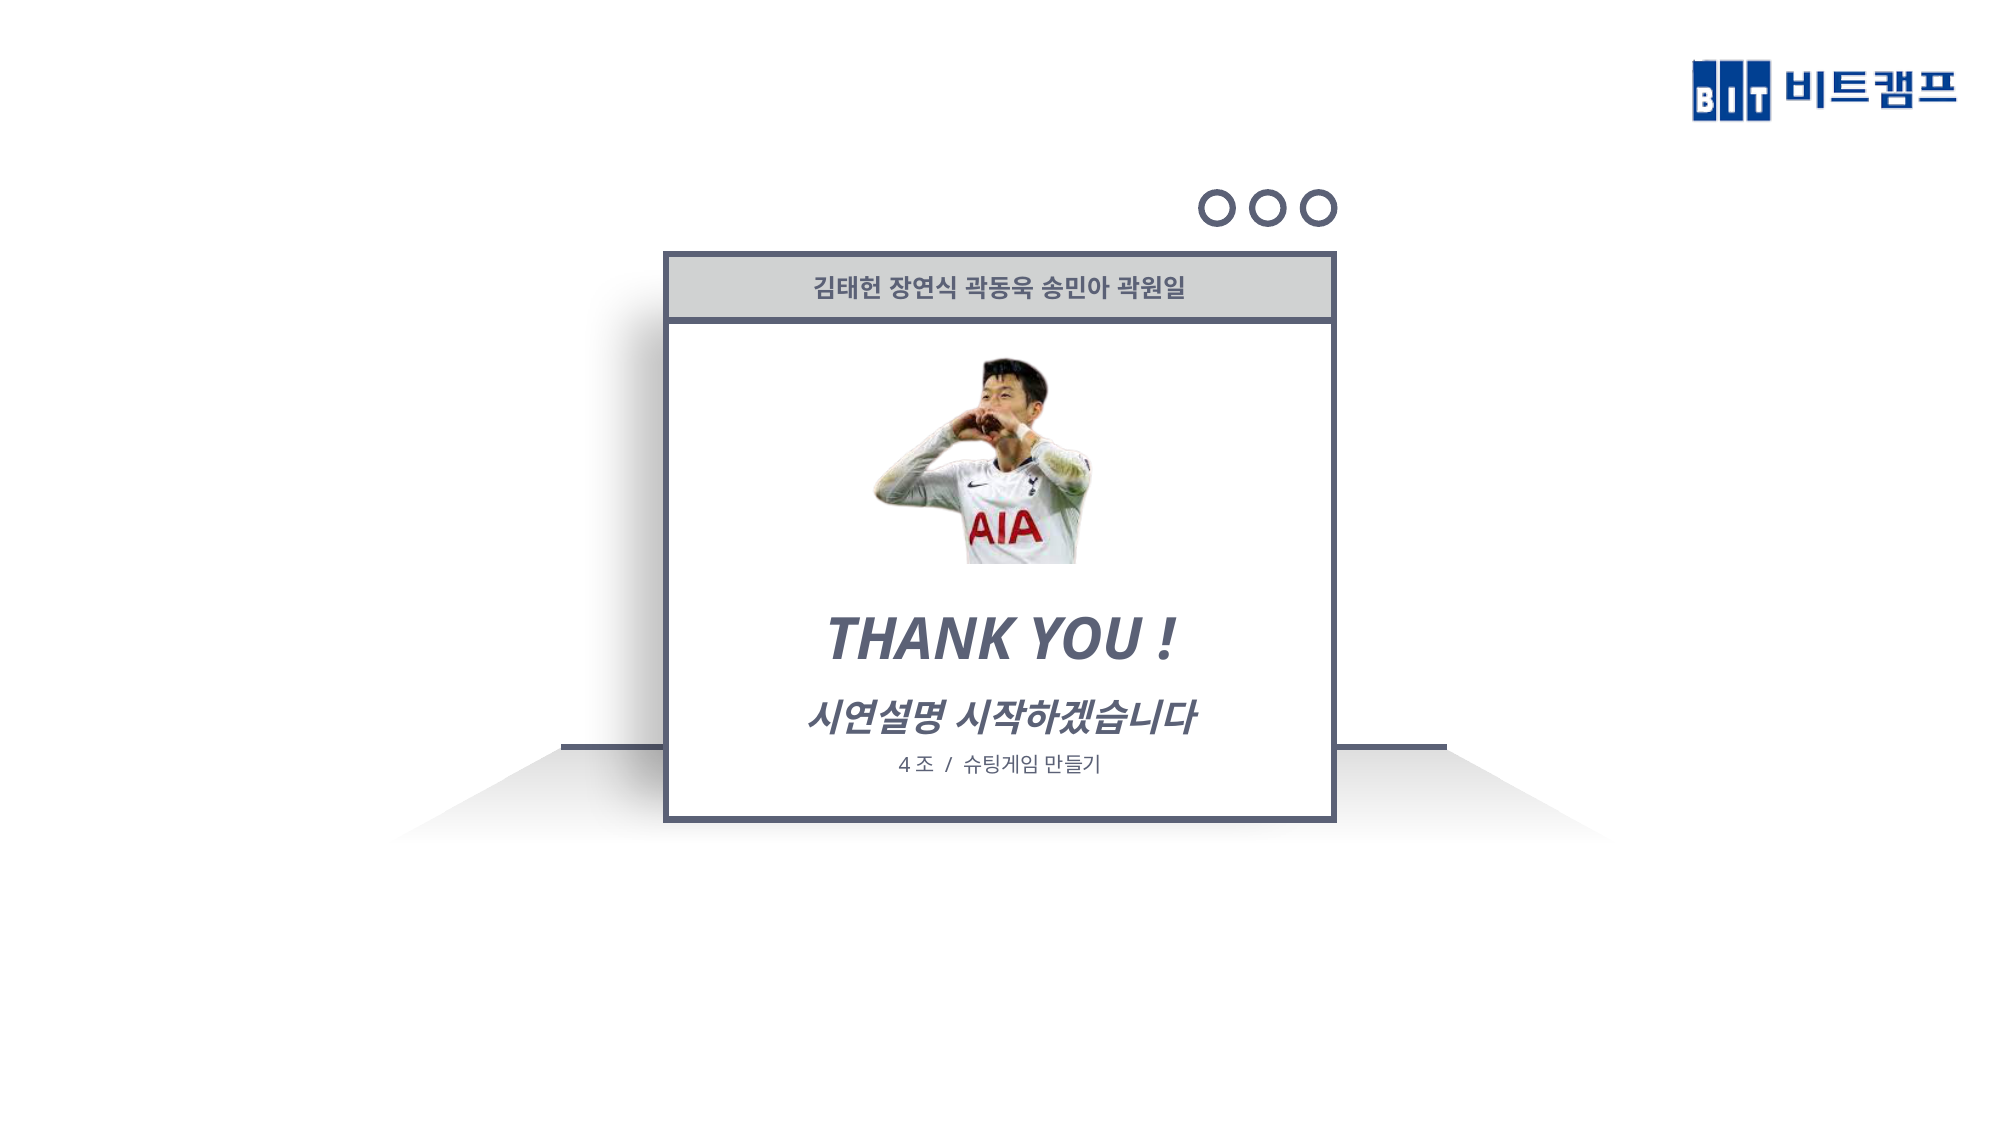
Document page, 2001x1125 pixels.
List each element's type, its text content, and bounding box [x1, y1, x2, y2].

text_box 김태헌 장연식 곽동욱 송민아 곽원일 [665, 253, 1335, 321]
text_box THANK YOU ! 시연설명 시작하겠습니다 4조 / 슈팅게임 만들기 [665, 747, 1335, 820]
picture [817, 341, 1151, 564]
text_box THANK YOU ! 시연설명 시작하겠습니다 4조 / 슈팅게임 만들기 [665, 321, 1335, 746]
text_box [1200, 191, 1234, 225]
text_box [1301, 191, 1336, 225]
picture [1680, 41, 1959, 131]
text_box [385, 746, 1620, 845]
text_box [1251, 191, 1285, 225]
